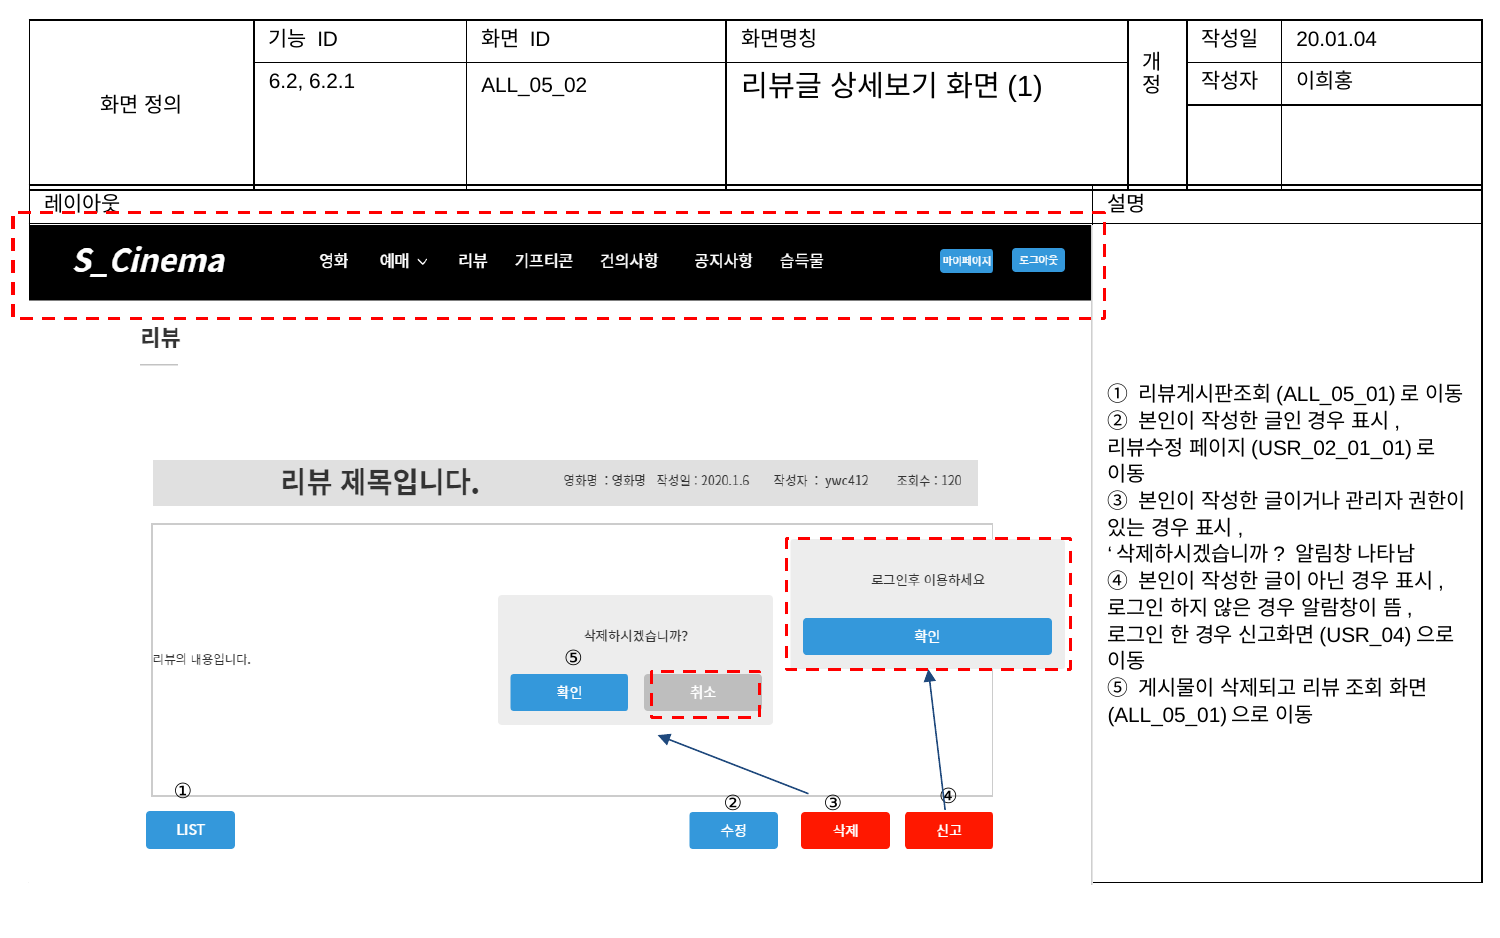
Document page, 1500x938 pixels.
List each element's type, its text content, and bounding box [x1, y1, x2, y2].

table_cell 이희홍 [1282, 63, 1481, 104]
table_header 20.01.04 [1282, 21, 1481, 62]
table_header 화면 정의 [30, 21, 253, 184]
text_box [657, 734, 809, 794]
table_cell [1282, 106, 1481, 184]
table_header 화면 ID [467, 21, 725, 62]
table_cell ① 리뷰게시판조회(ALL_05_01)로 이동 ② 본인이 작성한 글인 경우 표시, 리뷰수정 페이지(USR_02_01_01)로 이동 ③ 본인이 작성한 글이거나 관리자 권한이 있는 경우 표시, ‘삭제하시겠습니까? 알림창 나타남 ④ 본인이 작성한 글이 아닌 경우 표시, 로그인 하지 않은 경우 알람창이 뜸, 로그인 한 경우 신고화면(USR_04)으로 이동 ⑤ 게시물이 삭제되고 리뷰 조회 화면 (ALL_05_01)으로 이동 [1097, 224, 1481, 882]
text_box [928, 669, 946, 811]
table_header 기능 ID [255, 21, 466, 62]
text_box [12, 212, 1105, 319]
table_header 개정 [1129, 21, 1186, 184]
table_cell [1188, 106, 1281, 184]
table_header 화면명칭 [727, 21, 1127, 62]
table_header 설명 [1093, 186, 1481, 223]
table_cell 리뷰글 상세보기 화면(1) [727, 63, 1127, 184]
table_header 작성일 [1188, 21, 1281, 62]
table_cell 6.2, 6.2.1 [255, 63, 466, 184]
table_header 레이아웃 [30, 186, 1092, 212]
table_cell 작성자 [1188, 63, 1281, 104]
picture [29, 224, 1093, 885]
table_cell ALL_05_02 [467, 63, 725, 184]
